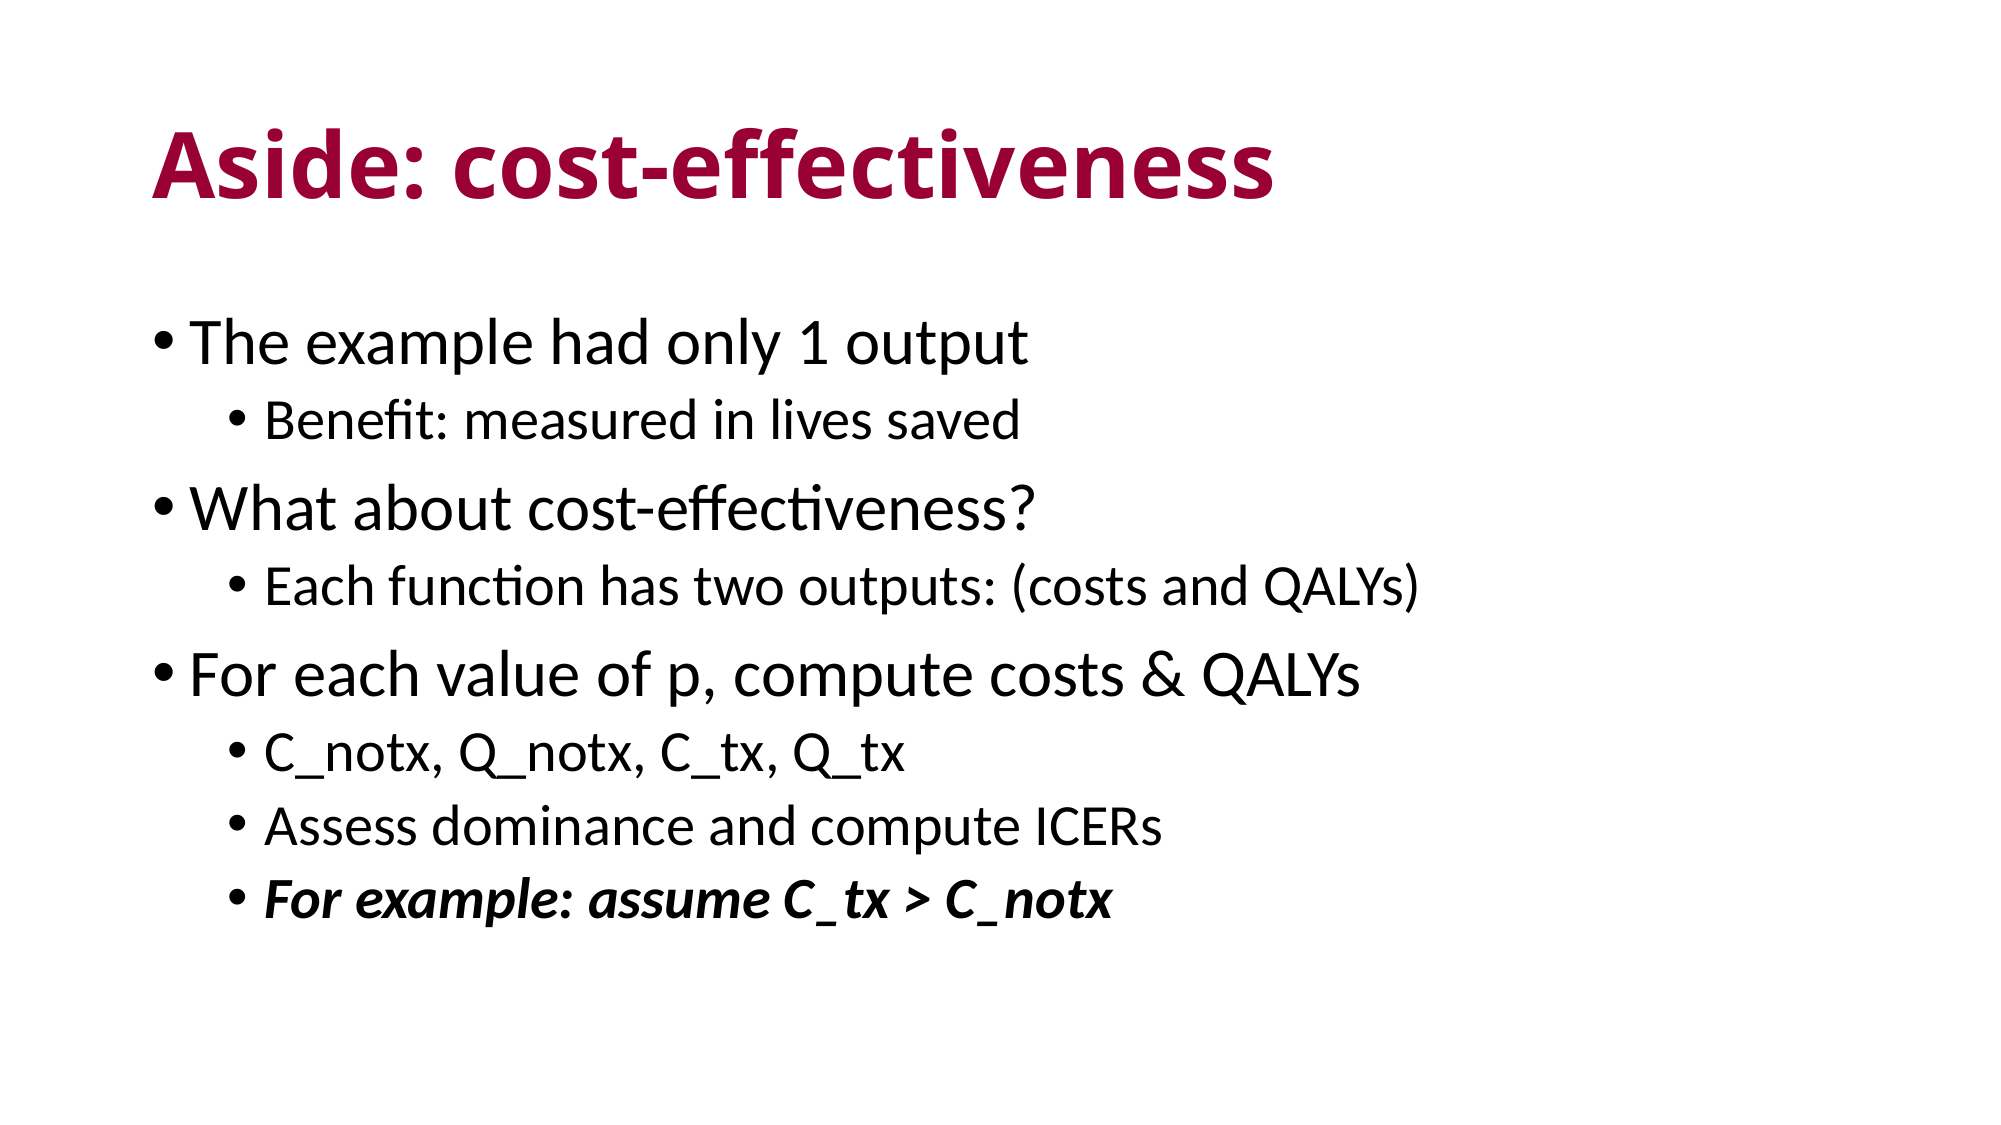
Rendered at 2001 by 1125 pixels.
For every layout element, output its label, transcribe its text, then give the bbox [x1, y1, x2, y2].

list The example had only 1 output Benefit: measured in lives saved What about cost-effectiveness? Each function has two outputs: (costs and QALYs) For each value of p, compute costs & QALYs C_notx, Q_notx, C_tx, Q_tx Assess dominance and compute ICERs For example: assume C_tx > C_notx [137, 299, 1863, 1014]
title Aside: cost-effectiveness [137, 59, 1863, 278]
